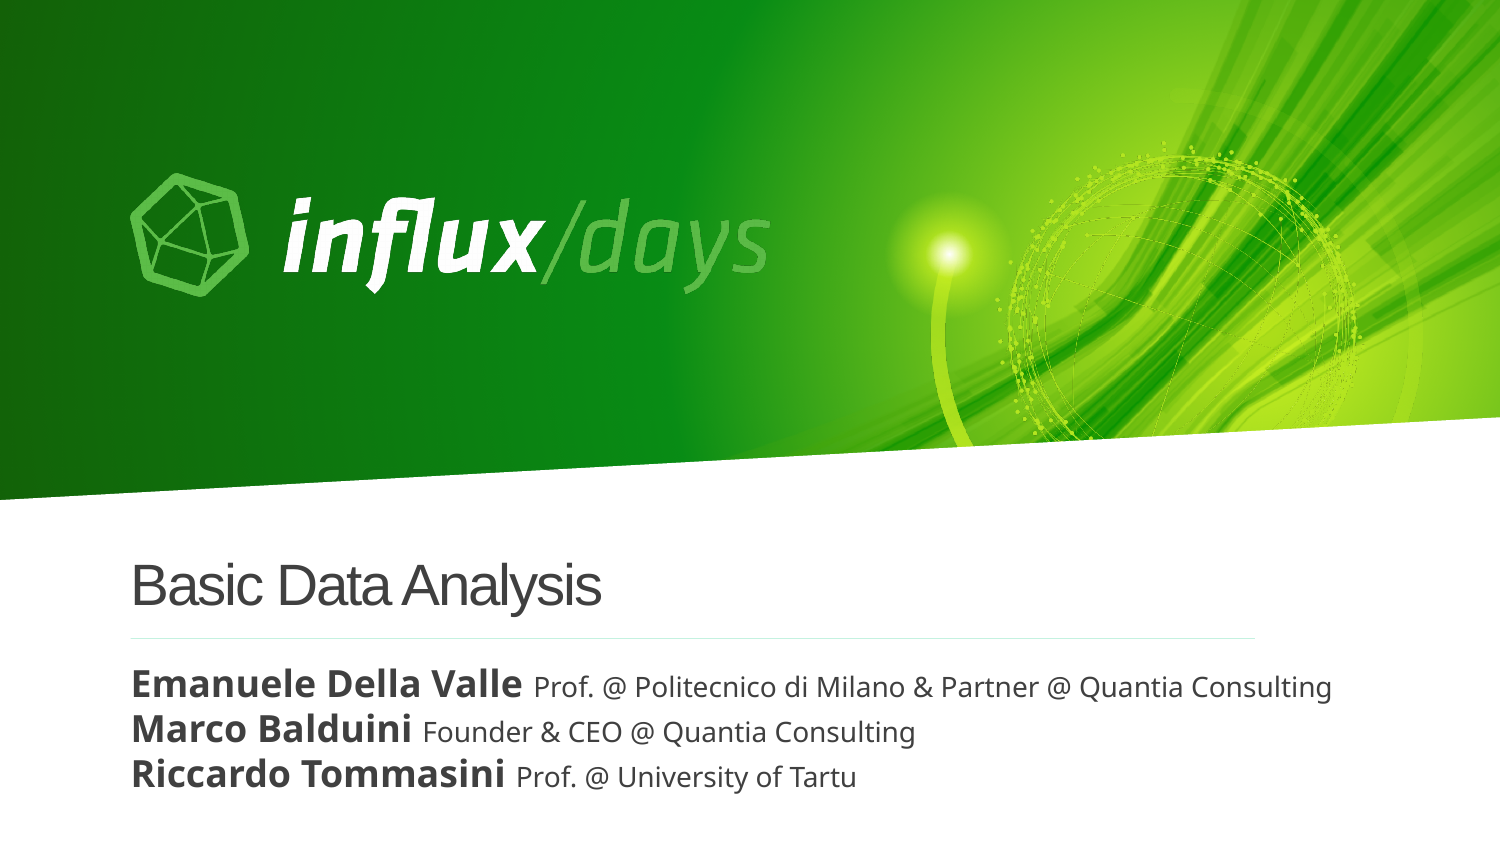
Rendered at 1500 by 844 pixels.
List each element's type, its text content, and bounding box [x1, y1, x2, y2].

subtitle Emanuele Della Valle Prof. @ Politecnico di Milano & Partner @ Quantia Consulting Marco Balduini Founder & CEO @ Quantia Consulting Riccardo Tommasini Prof. @ University of Tartu [130, 660, 1398, 820]
title Basic Data Analysis [130, 458, 1255, 619]
picture [0, 0, 1500, 500]
